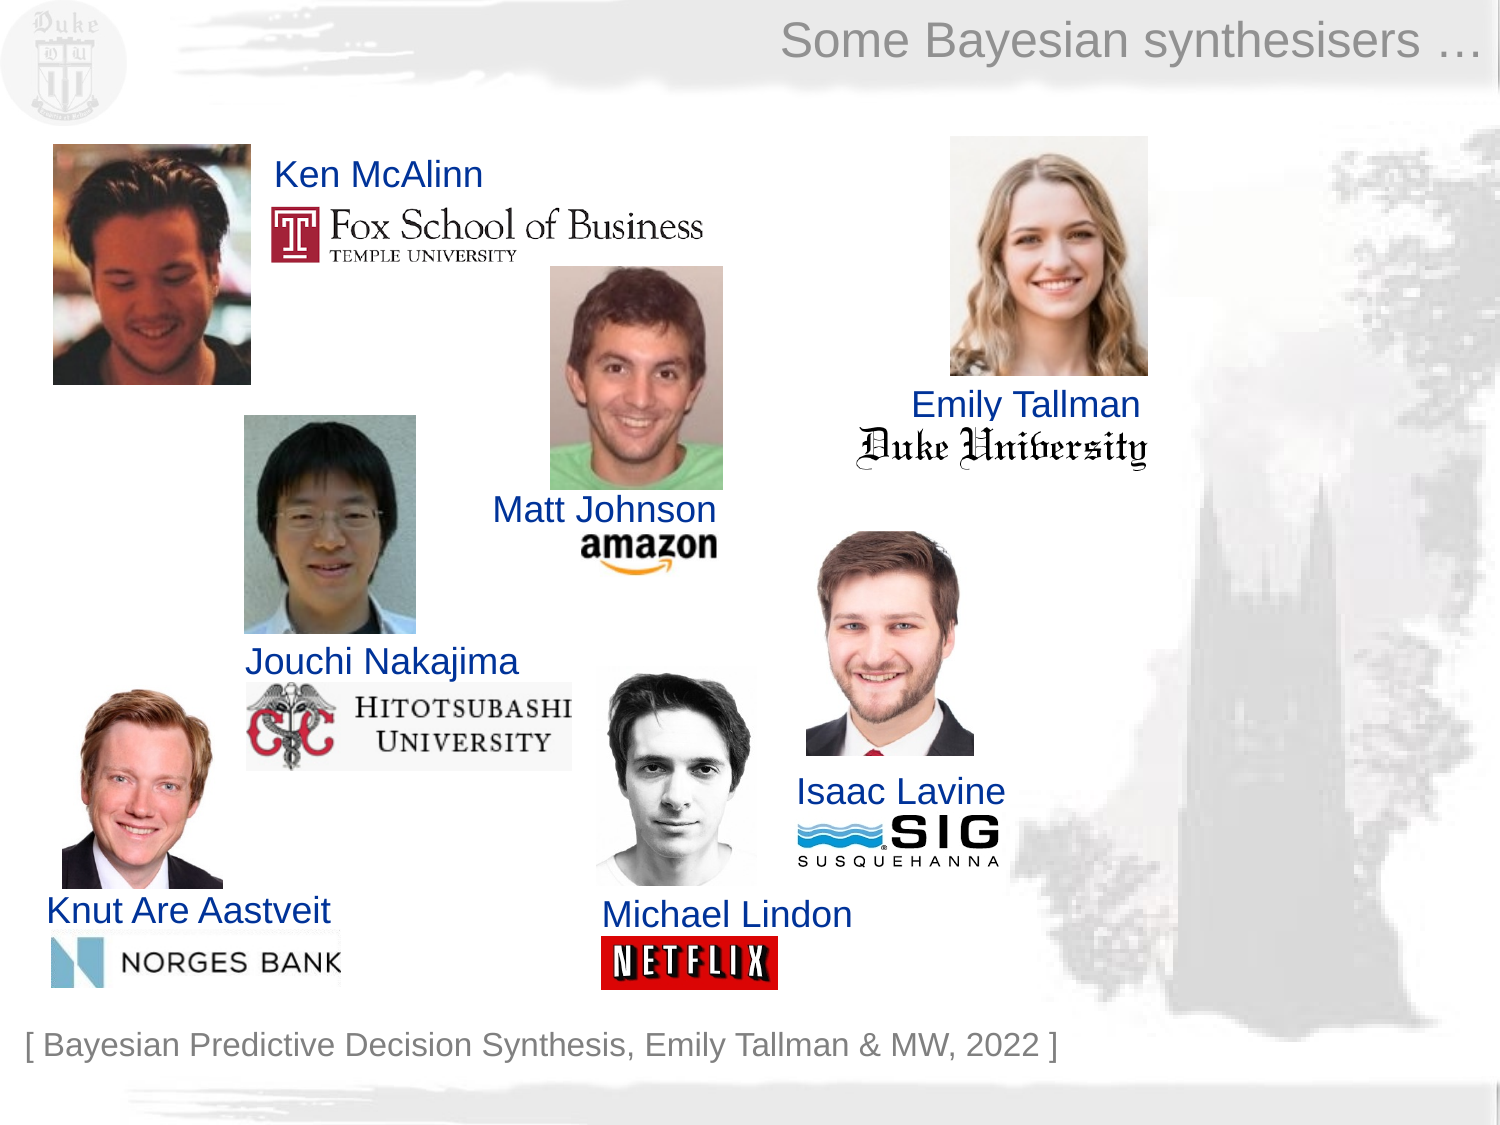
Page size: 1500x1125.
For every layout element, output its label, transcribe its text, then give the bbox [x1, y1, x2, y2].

picture [0, 0, 127, 126]
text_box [229, 415, 647, 772]
picture [1002, 121, 1500, 1042]
text_box [ Bayesian Predictive Decision Synthesis, Emily Tallman & MW, 2022 ] [0, 1015, 1078, 1074]
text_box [53, 142, 717, 385]
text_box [854, 136, 1218, 473]
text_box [477, 266, 800, 579]
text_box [781, 531, 1104, 870]
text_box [31, 684, 454, 988]
text_box Some Bayesian synthesisers … [214, 0, 1500, 89]
picture [170, 0, 1500, 105]
picture [120, 1076, 1500, 1125]
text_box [575, 665, 868, 991]
